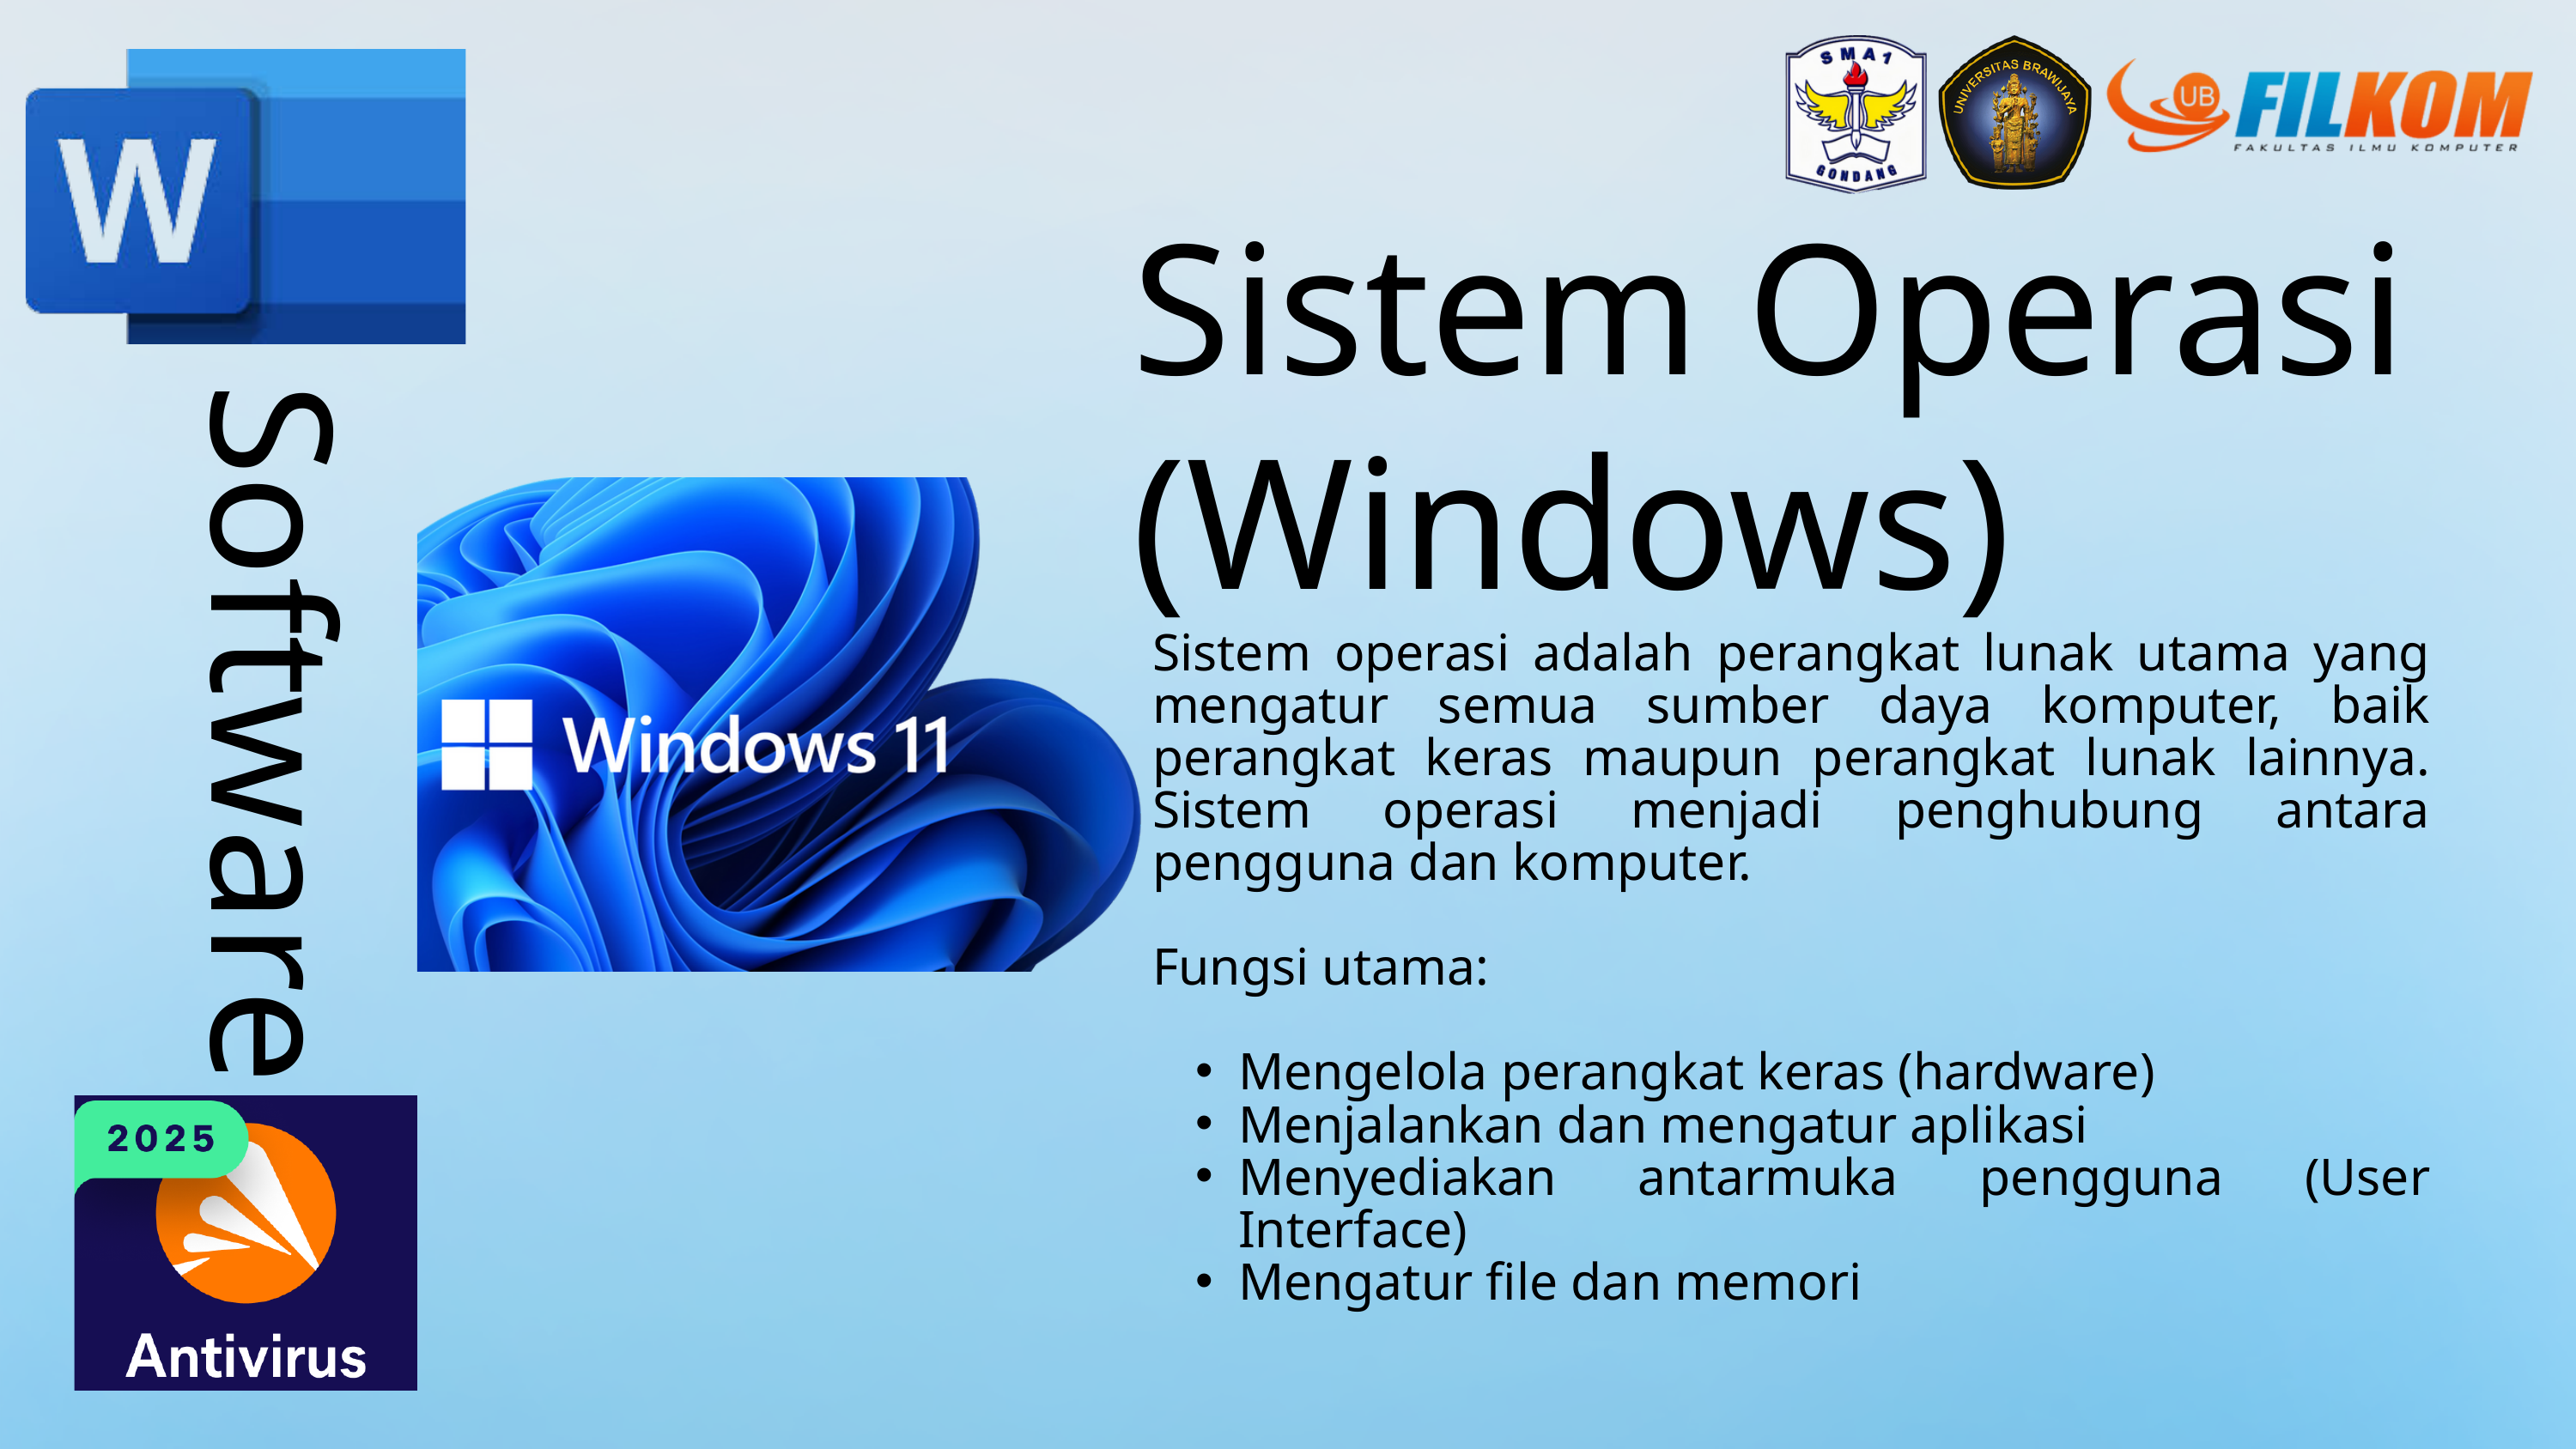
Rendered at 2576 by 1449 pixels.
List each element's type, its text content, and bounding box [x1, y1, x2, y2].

text_box [74, 1095, 417, 1391]
text_box [1938, 35, 2092, 190]
text_box Software [177, 349, 353, 1095]
text_box [1785, 35, 1927, 195]
text_box Sistem Operasi (Windows) [1132, 196, 2534, 626]
text_box [0, 0, 2576, 1449]
text_box [2103, 58, 2534, 166]
text_box Sistem operasi adalah perangkat lunak utama yang mengatur semua sumber daya komputer, baik perangkat keras maupun perangkat lunak lainnya. Sistem operasi menjadi penghubung antara pengguna dan komputer. Fungsi utama: Mengelola perangkat keras (hardware) Menjalankan dan mengatur aplikasi Menyediakan antarmuka pengguna (User Interface) Mengatur file dan memori [1152, 628, 2432, 1310]
text_box [25, 49, 466, 344]
text_box [416, 477, 1153, 972]
